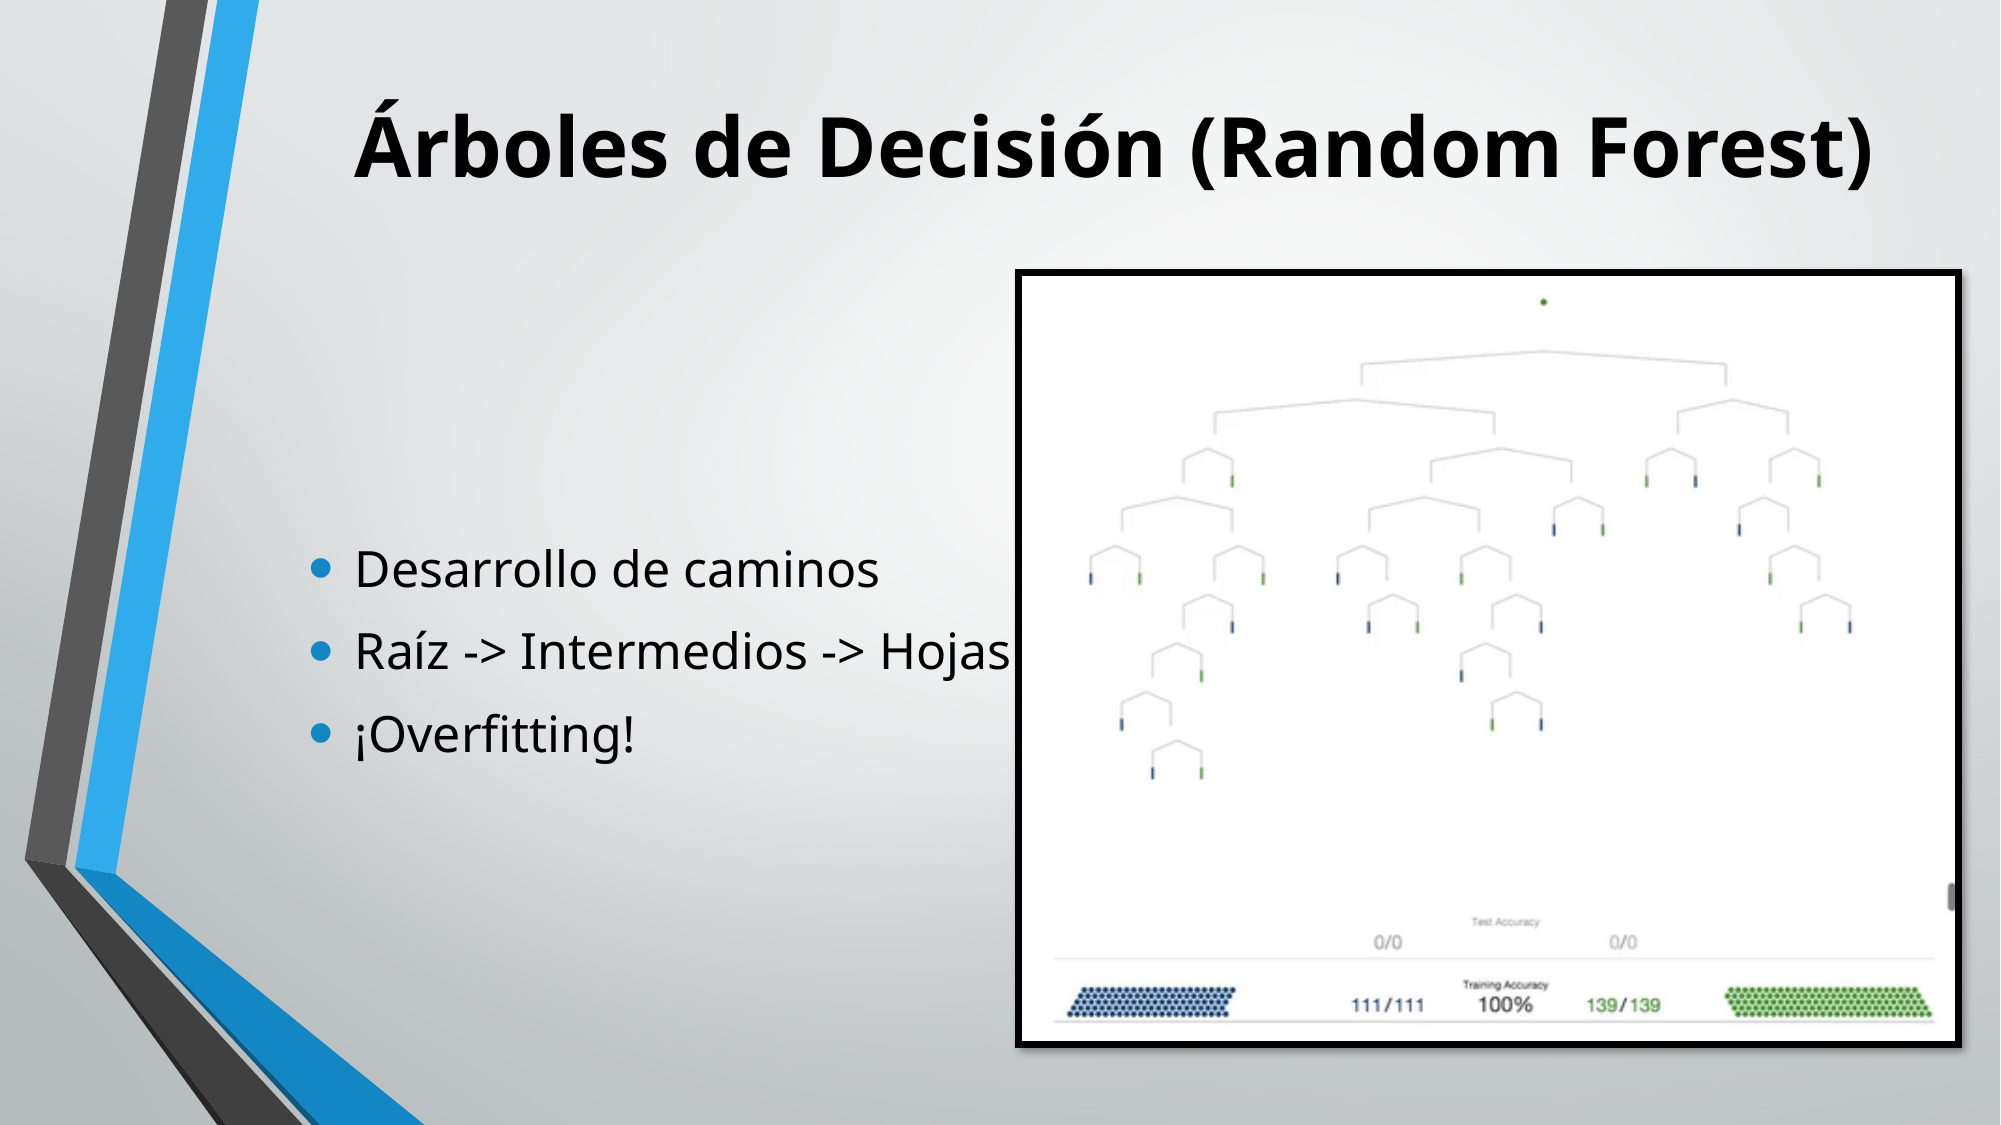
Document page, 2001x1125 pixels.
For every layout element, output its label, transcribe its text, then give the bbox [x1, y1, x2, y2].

list Desarrollo de caminos Raíz -> Intermedios -> Hojas ¡Overfitting! [293, 393, 1014, 907]
title Árboles de Decisión (Random Forest) [293, 0, 1937, 288]
picture [1021, 275, 1956, 1042]
